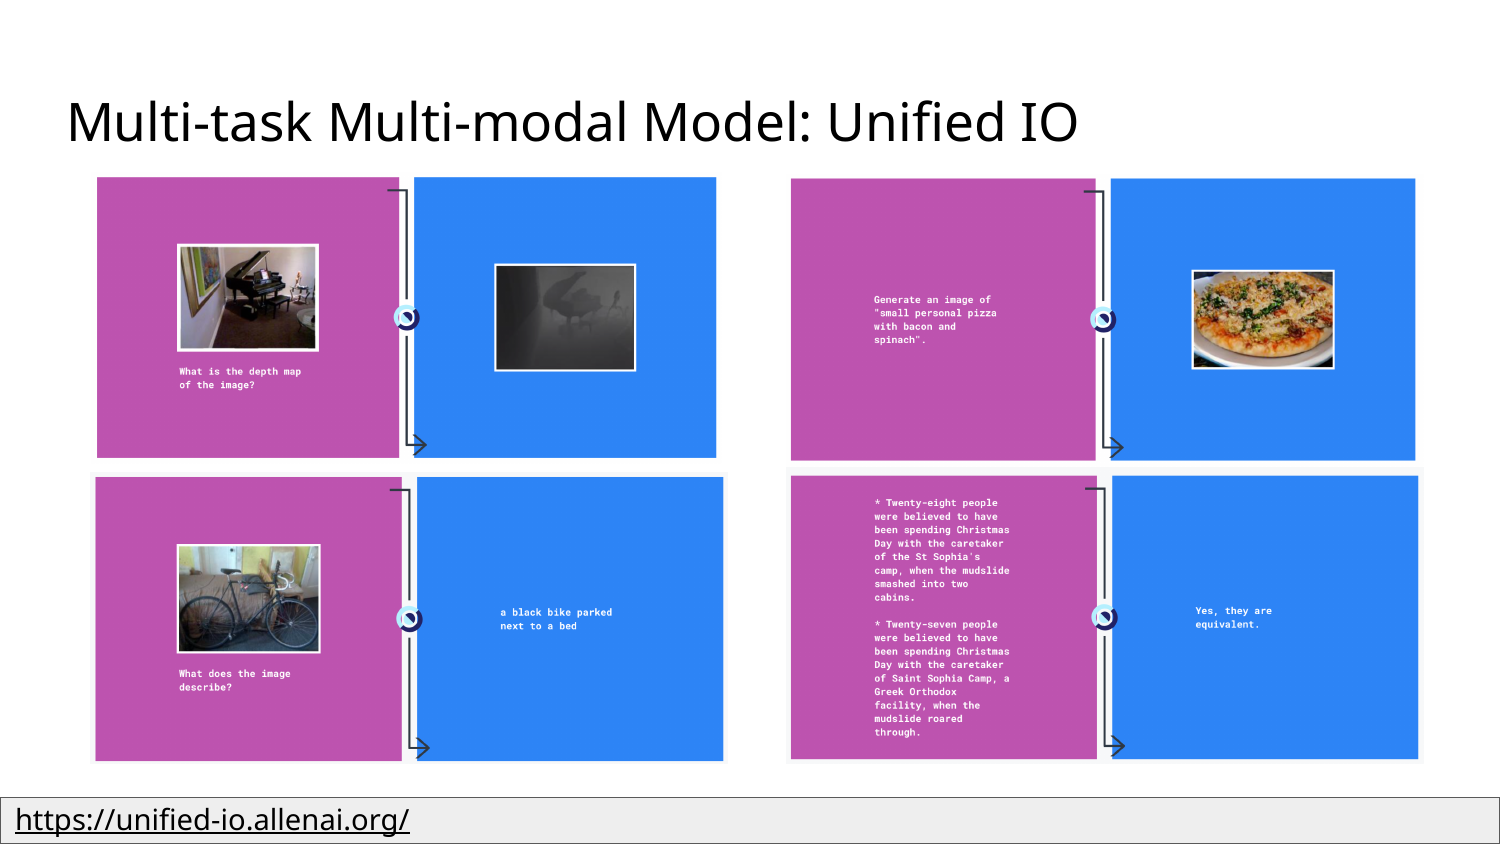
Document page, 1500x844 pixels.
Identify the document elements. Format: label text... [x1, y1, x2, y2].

picture [786, 173, 1424, 765]
picture [90, 472, 728, 764]
picture [91, 172, 723, 464]
title Multi-task Multi-modal Model: Unified IO [51, 72, 1449, 167]
text_box https://unified-io.allenai.org/ [0, 797, 1500, 844]
